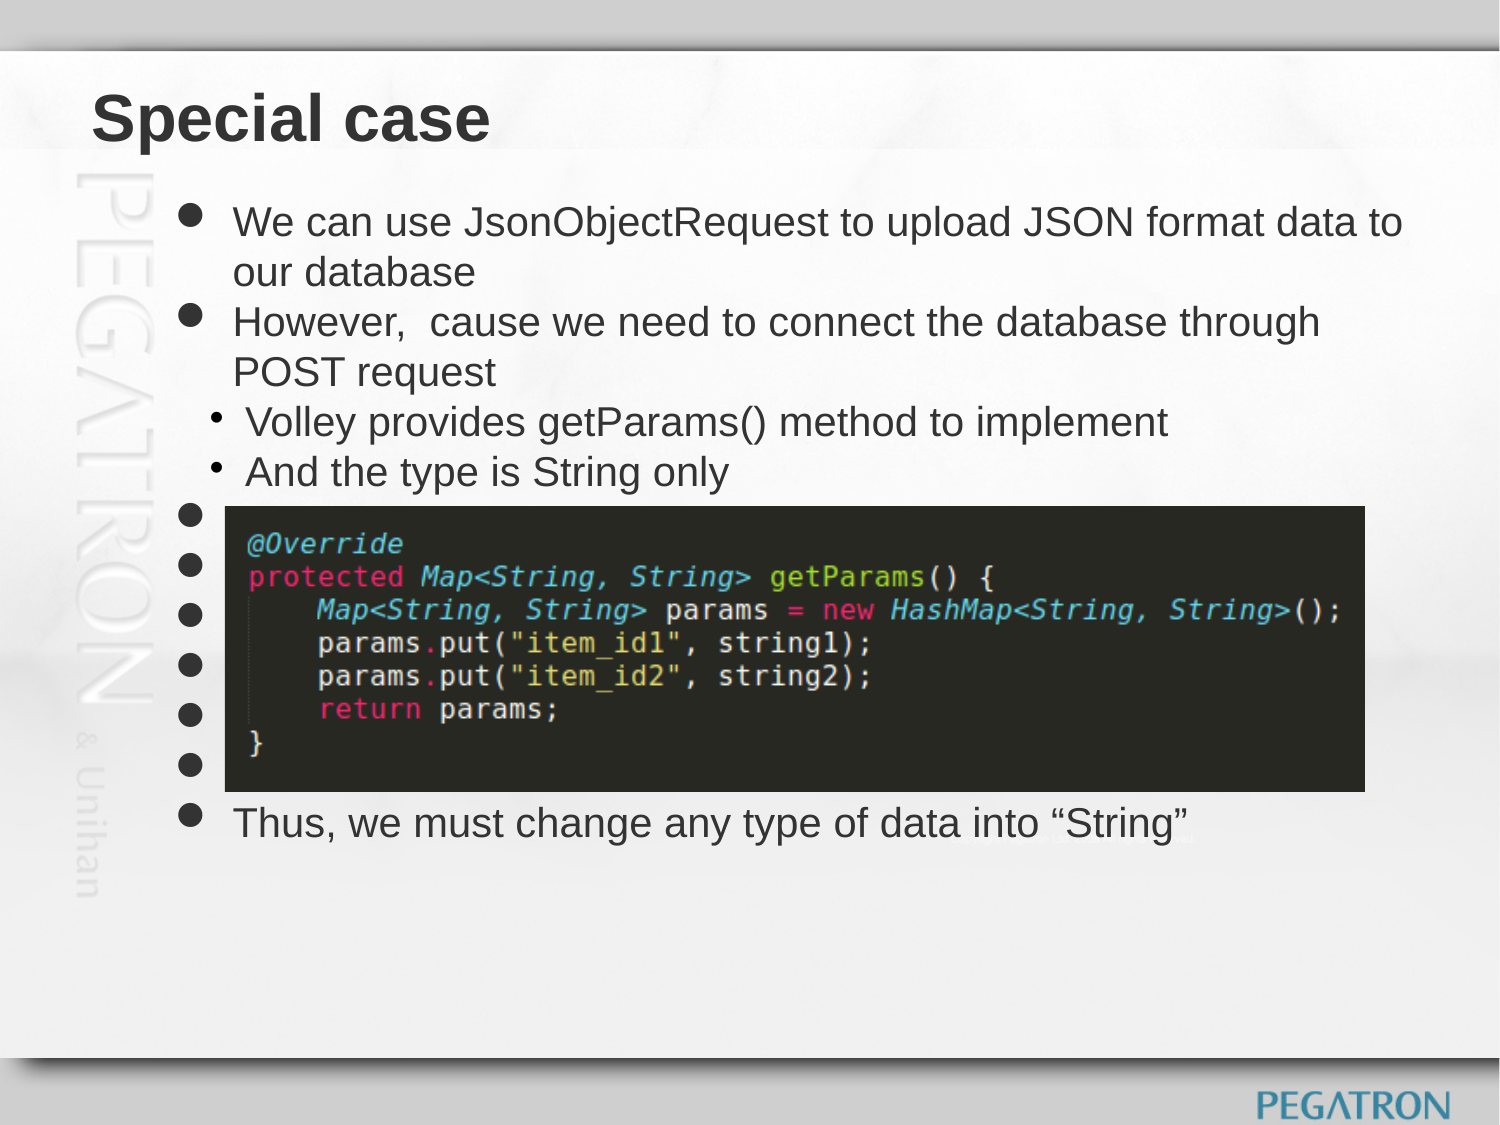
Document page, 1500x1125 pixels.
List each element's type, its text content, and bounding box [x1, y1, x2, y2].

text_box Special case [76, 56, 1425, 173]
picture [0, 0, 1500, 148]
picture [0, 1058, 1500, 1125]
text_box We can use JsonObjectRequest to upload JSON format data to our database However, cause we need to connect the database through POST request Volley provides getParams() method to implement And the type is String only Thus, we must change any type of data into “String” [159, 187, 1425, 1020]
picture [224, 506, 1366, 792]
